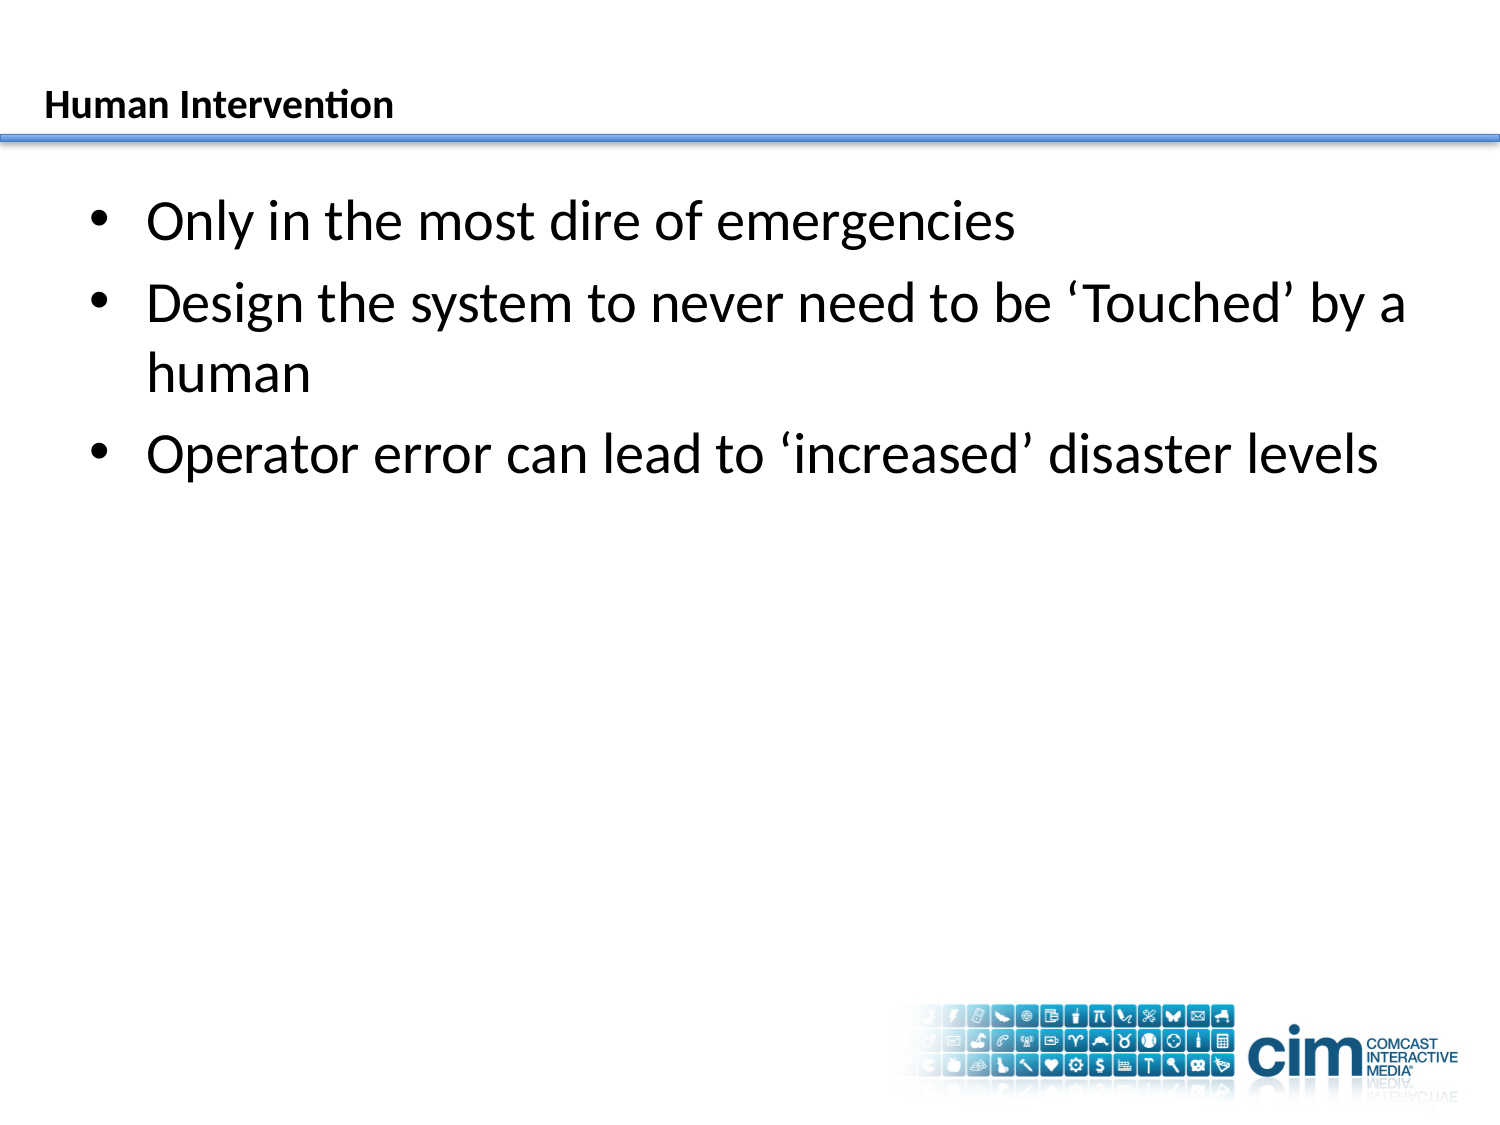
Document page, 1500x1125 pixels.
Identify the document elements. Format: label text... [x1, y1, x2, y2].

picture [0, 142, 1500, 1125]
title Human Intervention [31, 74, 1453, 134]
list Only in the most dire of emergencies Design the system to never need to be ‘Touched’ by a human Operator error can lead to ‘increased’ disaster levels [75, 174, 1425, 1005]
picture [0, 0, 1500, 134]
